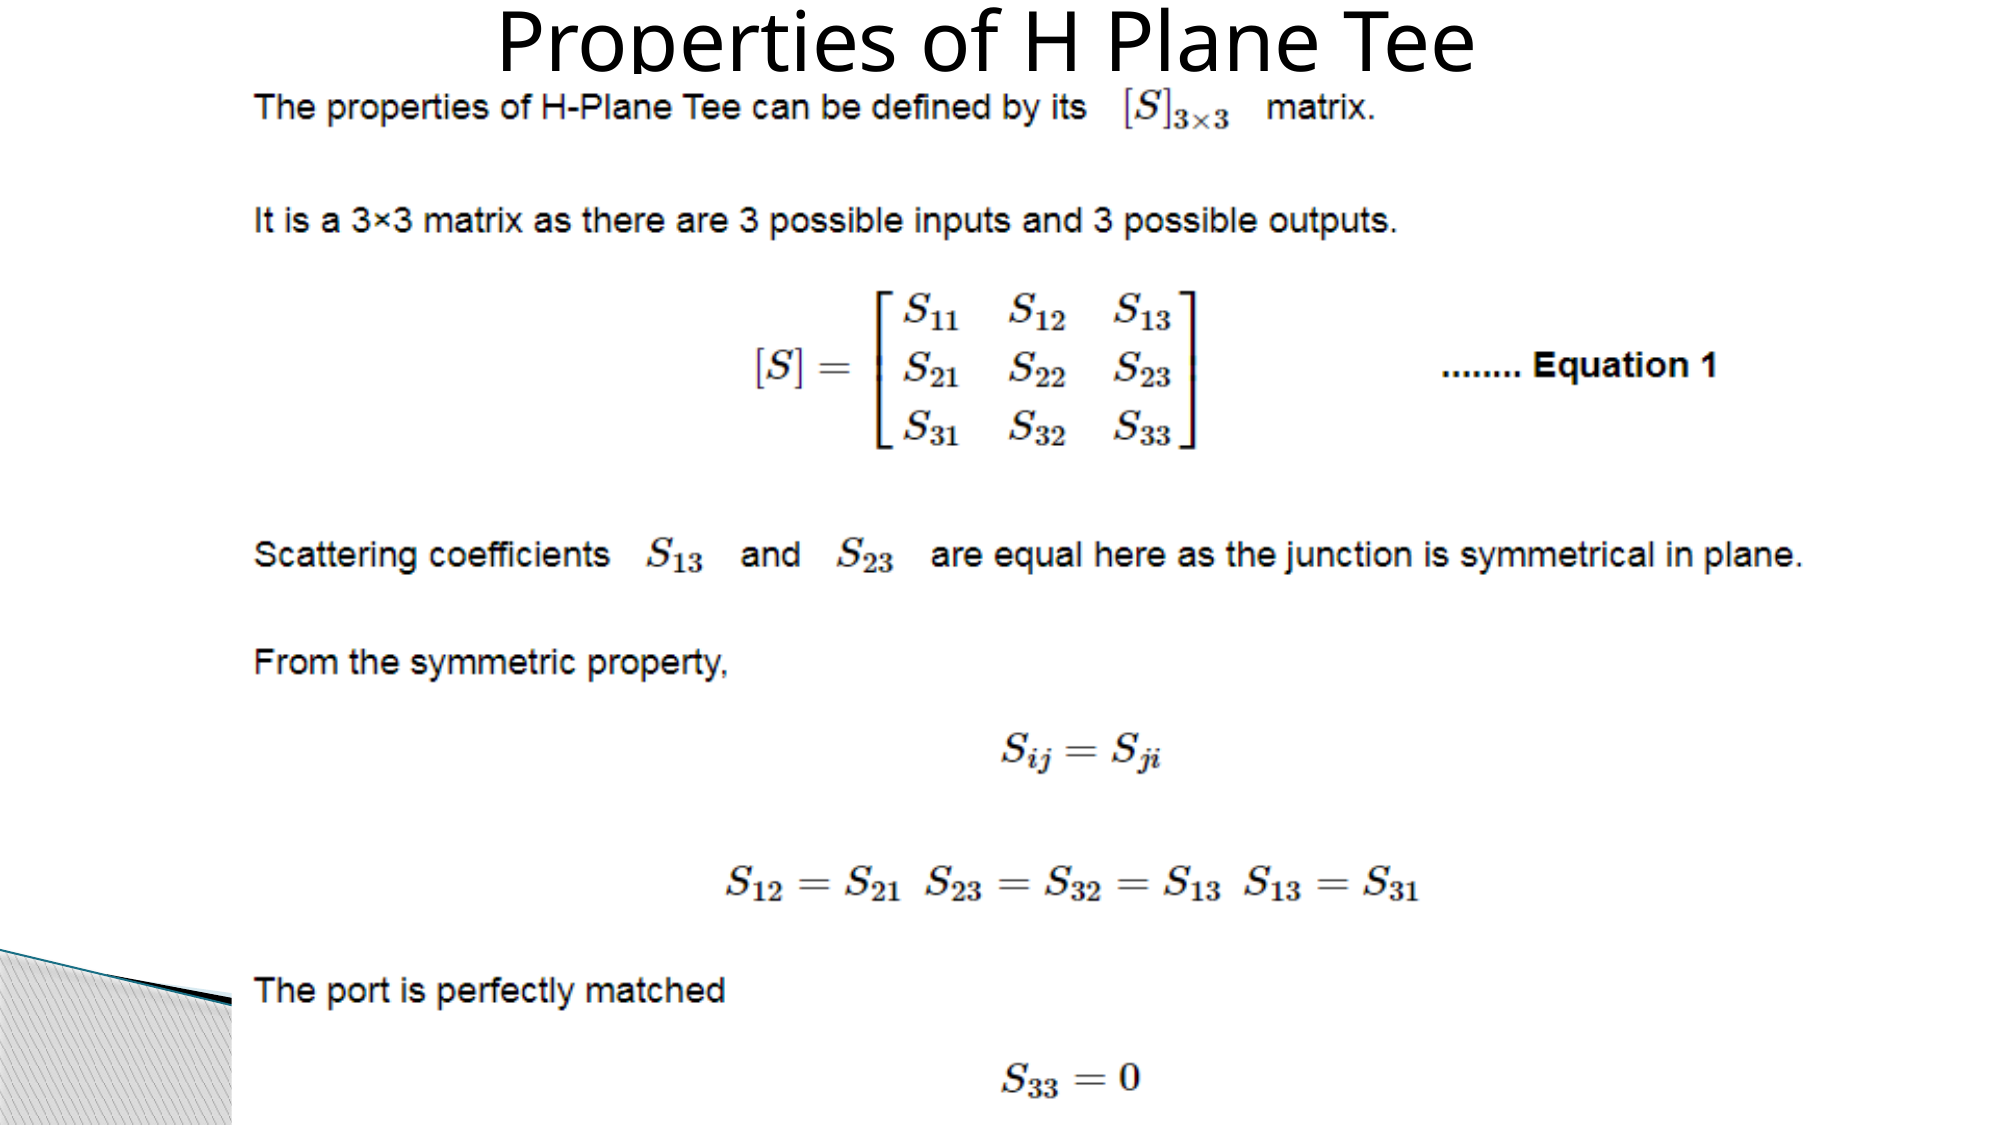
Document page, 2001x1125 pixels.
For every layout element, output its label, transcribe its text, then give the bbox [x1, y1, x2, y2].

picture [231, 74, 1840, 1125]
text_box Properties of H Plane Tee [140, 0, 1834, 96]
